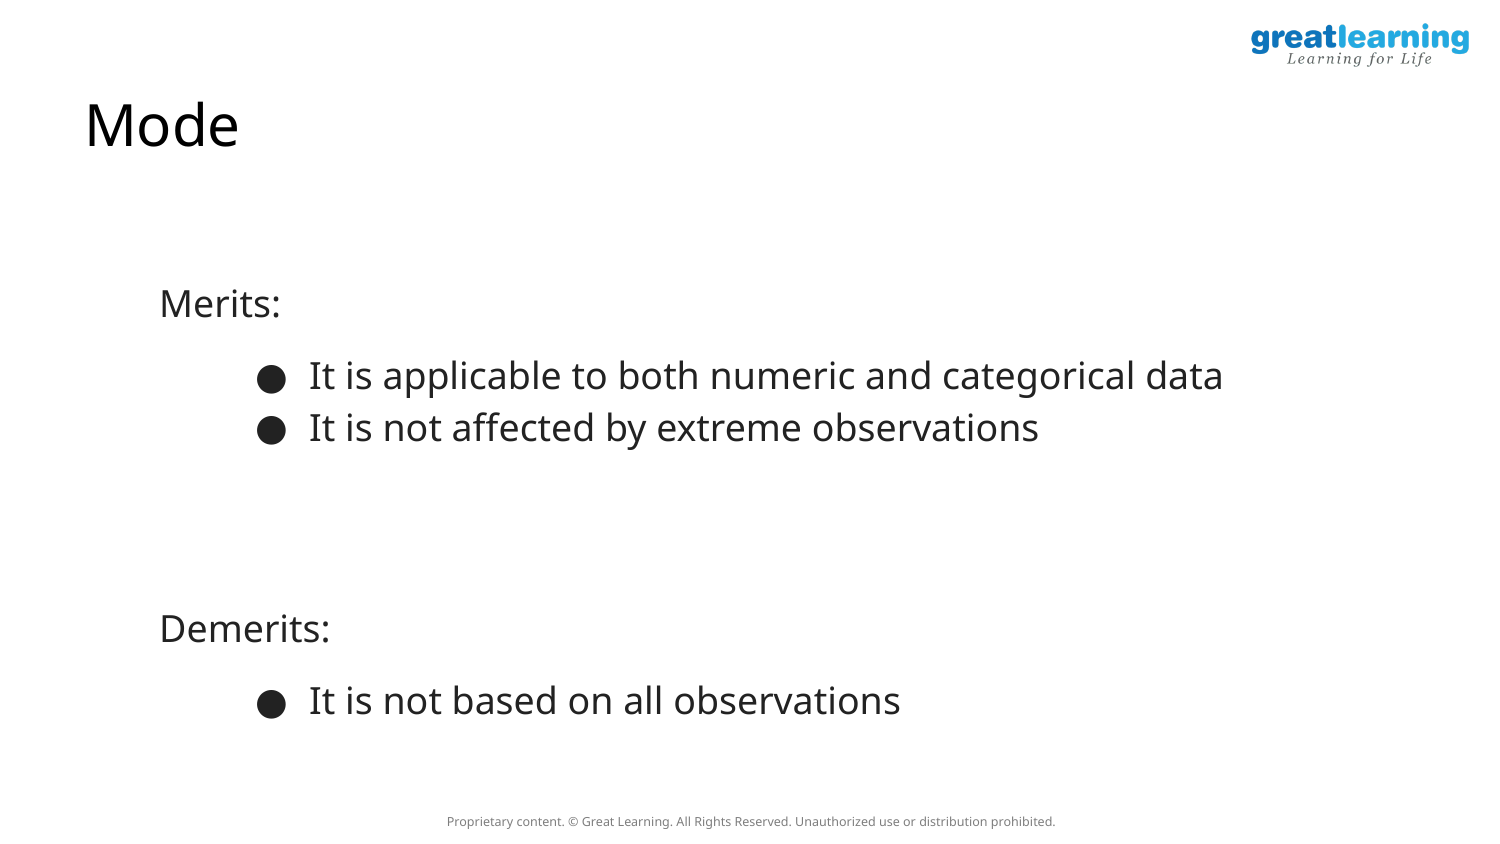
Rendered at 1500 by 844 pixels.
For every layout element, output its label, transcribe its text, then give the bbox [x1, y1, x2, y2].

title Mode [69, 72, 1175, 167]
picture [1251, 23, 1469, 67]
list Merits: It is applicable to both numeric and categorical data It is not affected by extreme observations Demerits: It is not based on all observations [69, 257, 1447, 741]
